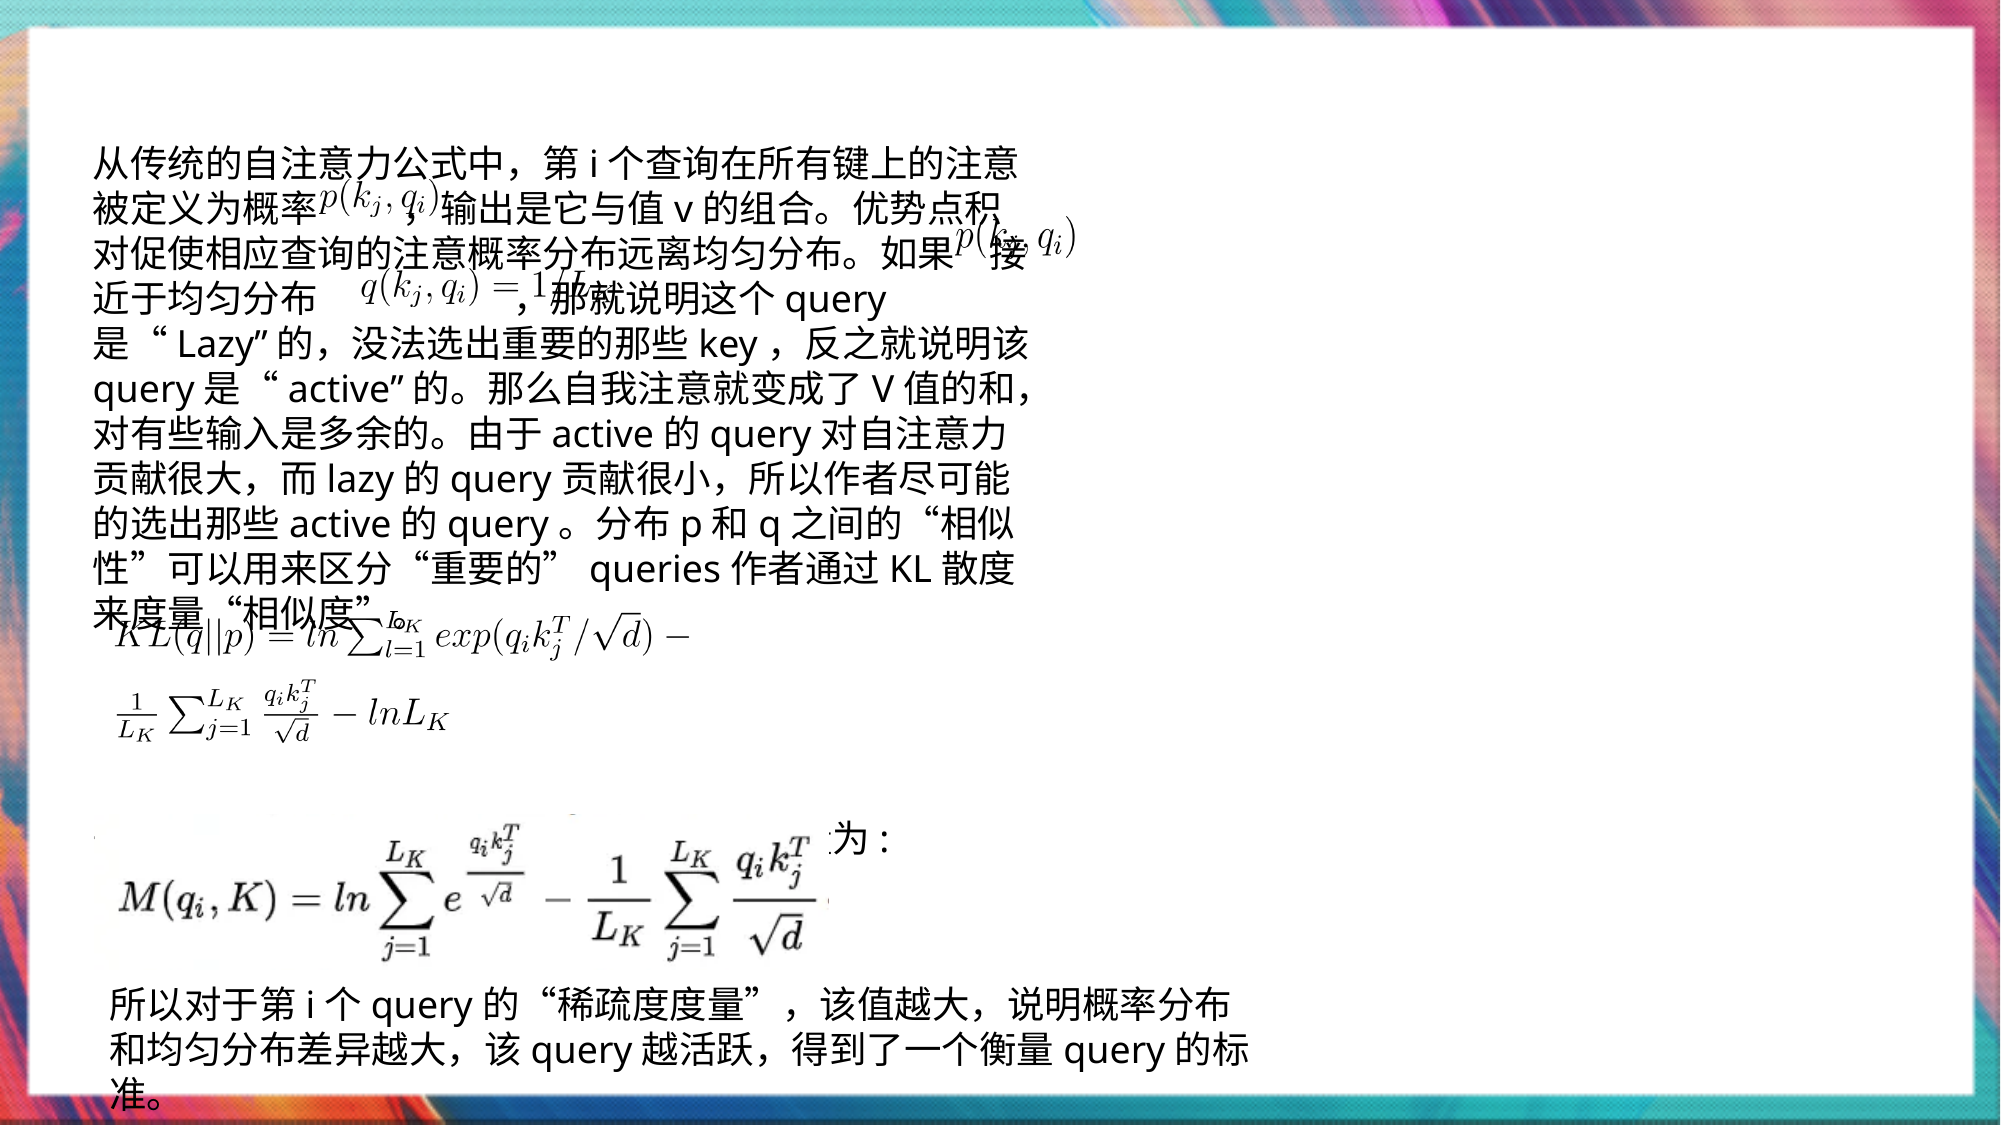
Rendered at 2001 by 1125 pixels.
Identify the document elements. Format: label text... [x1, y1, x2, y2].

text_box 从传统的自注意力公式中，第i个查询在所有键上的注意被定义为概率 ，输出是它与值v的组合。优势点积对促使相应查询的注意概率分布远离均匀分布。如果 接近于均匀分布 ，那就说明这个query是“Lazy”的，没法选出重要的那些key，反之就说明该query是“active”的。那么自我注意就变成了V值的和，对有些输入是多余的。由于active的query对自注意力贡献很大，而lazy的query贡献很小，所以作者尽可能的选出那些active的query。分布p和q之间的“相似性”可以用来区分“重要的”queries作者通过KL散度来度量“相似度”。 去掉常数项，作者定义第i个查询的稀疏度量为: [77, 132, 1046, 913]
picture [0, 0, 2001, 1125]
text_box 所以对于第i个query的“稀疏度度量”，该值越大，说明概率分布和均匀分布差异越大，该query越活跃，得到了一个衡量query的标准。 [94, 973, 1277, 1124]
